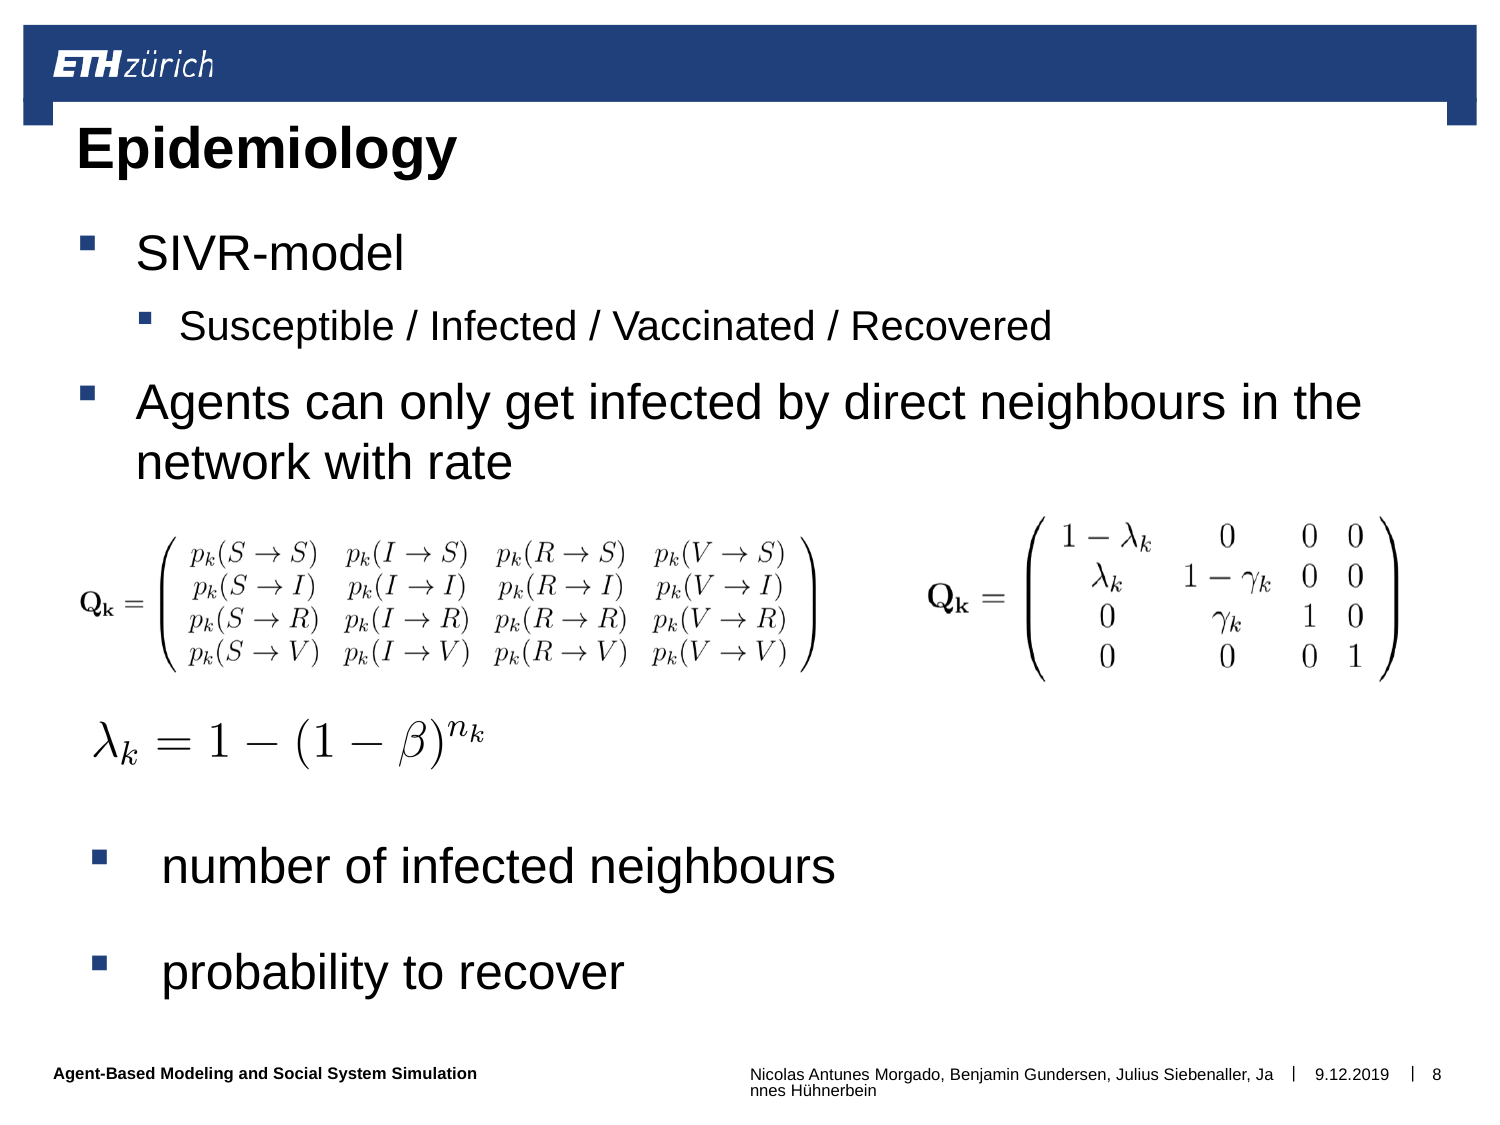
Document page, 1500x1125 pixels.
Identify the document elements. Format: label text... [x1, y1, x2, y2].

picture [88, 706, 491, 783]
picture [893, 494, 1443, 707]
title Epidemiology [53, 101, 1447, 220]
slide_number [1302, 1034, 1403, 1112]
footer Nicolas Antunes Morgado, Benjamin Gundersen, Julius Siebenaller, Jannes Hühnerbein [750, 1034, 1277, 1112]
slide_number 8 [1415, 1034, 1459, 1112]
picture [52, 514, 858, 687]
